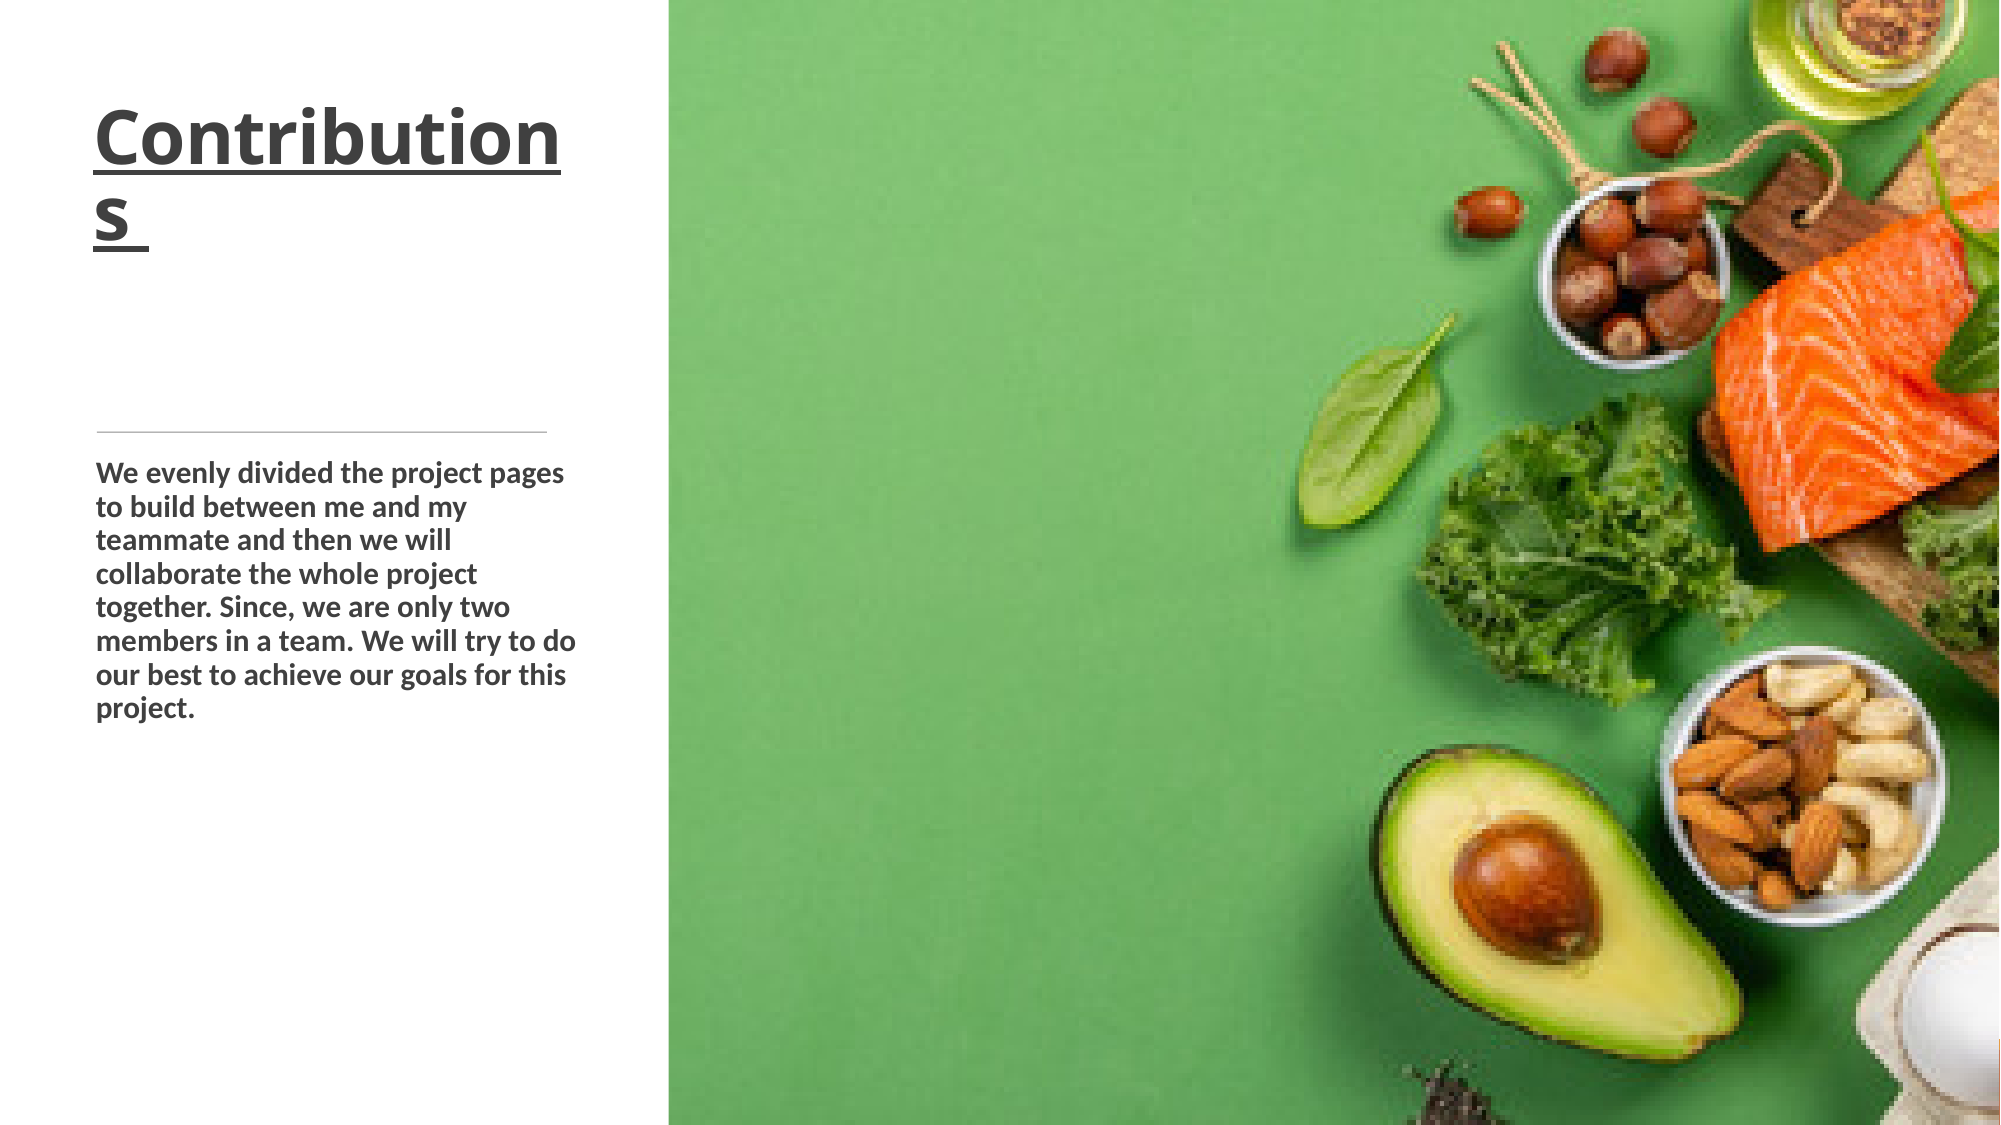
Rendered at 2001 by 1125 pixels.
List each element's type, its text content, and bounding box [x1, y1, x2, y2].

title Contributions [78, 84, 587, 430]
text_box [0, 0, 667, 1125]
picture [667, 0, 2000, 1125]
list We evenly divided the project pages to build between me and my teammate and then we will collaborate the whole project together. Since, we are only two members in a team. We will try to do our best to achieve our goals for this project. [80, 448, 587, 1002]
